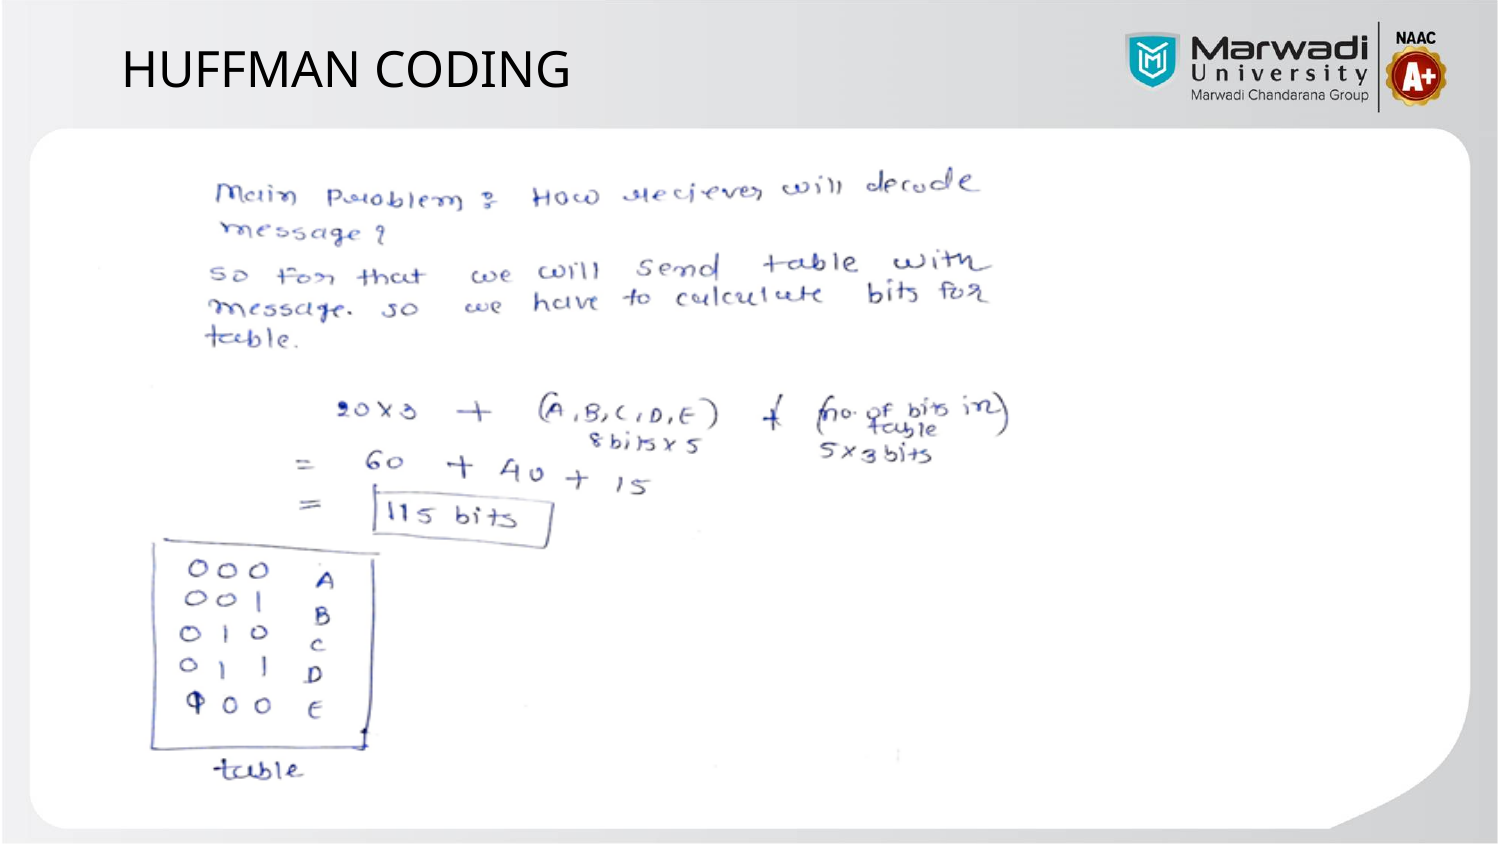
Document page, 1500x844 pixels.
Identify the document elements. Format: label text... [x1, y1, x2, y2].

picture [1, 0, 1498, 844]
text_box HUFFMAN CODING [105, 21, 1180, 112]
